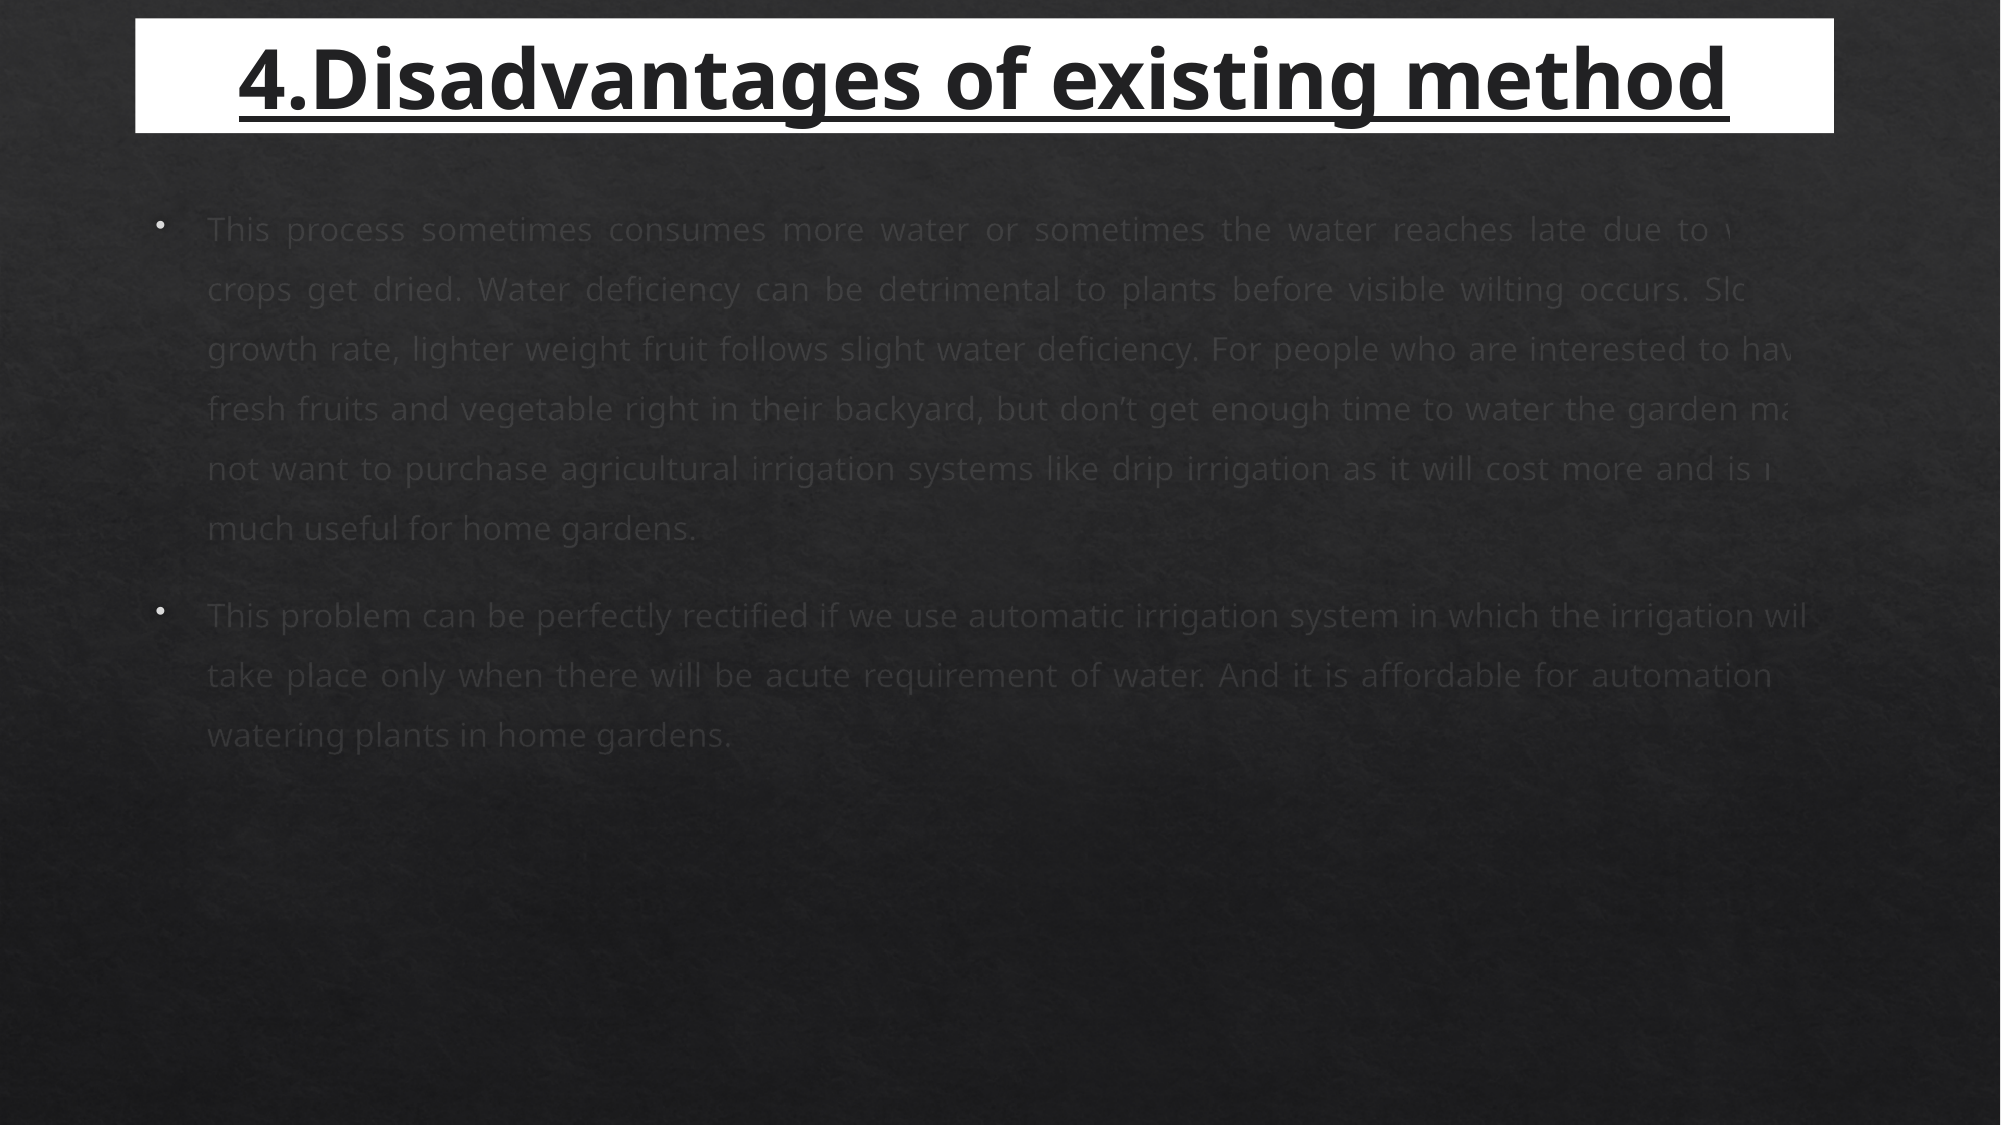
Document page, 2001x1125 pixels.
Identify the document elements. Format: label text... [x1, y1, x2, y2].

text_box 4.Disadvantages of existing method [135, 18, 1834, 134]
list This process sometimes consumes more water or sometimes the water reaches late due to which crops get dried. Water deficiency can be detrimental to plants before visible wilting occurs. Slowed growth rate, lighter weight fruit follows slight water deficiency. For people who are interested to have fresh fruits and vegetable right in their backyard, but don’t get enough time to water the garden may not want to purchase agricultural irrigation systems like drip irrigation as it will cost more and is not much useful for home gardens. This problem can be perfectly rectified if we use automatic irrigation system in which the irrigation will take place only when there will be acute requirement of water. And it is affordable for automation of watering plants in home gardens. [135, 180, 1834, 989]
